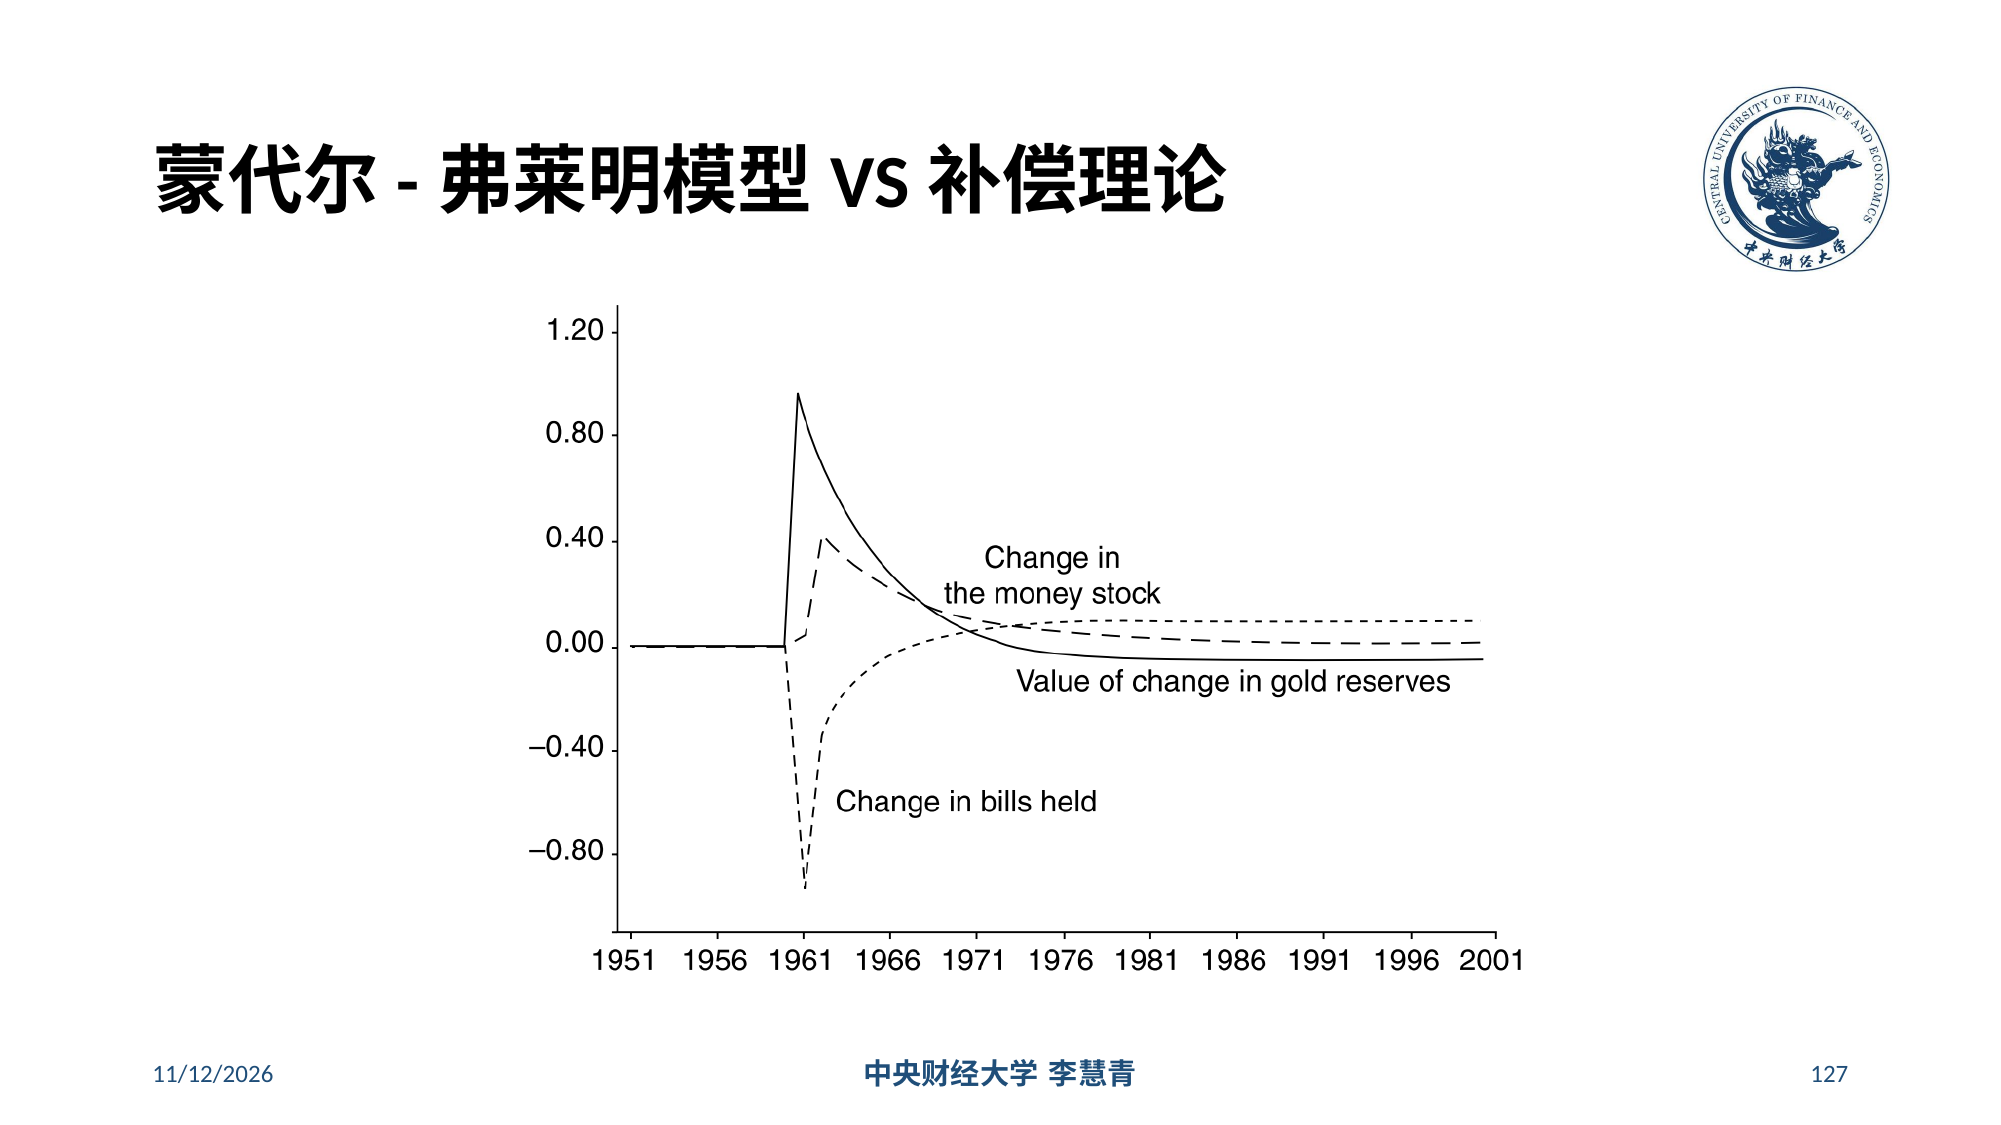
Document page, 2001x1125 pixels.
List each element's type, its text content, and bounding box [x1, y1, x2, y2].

title 蒙代尔-弗莱明模型VS补偿理论 [138, 74, 1864, 293]
picture [465, 265, 1603, 1004]
picture [1615, 52, 1980, 307]
slide_number 127 [1413, 1042, 1864, 1103]
footer 中央财经大学 李慧青 [662, 1042, 1338, 1103]
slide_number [137, 1042, 588, 1103]
